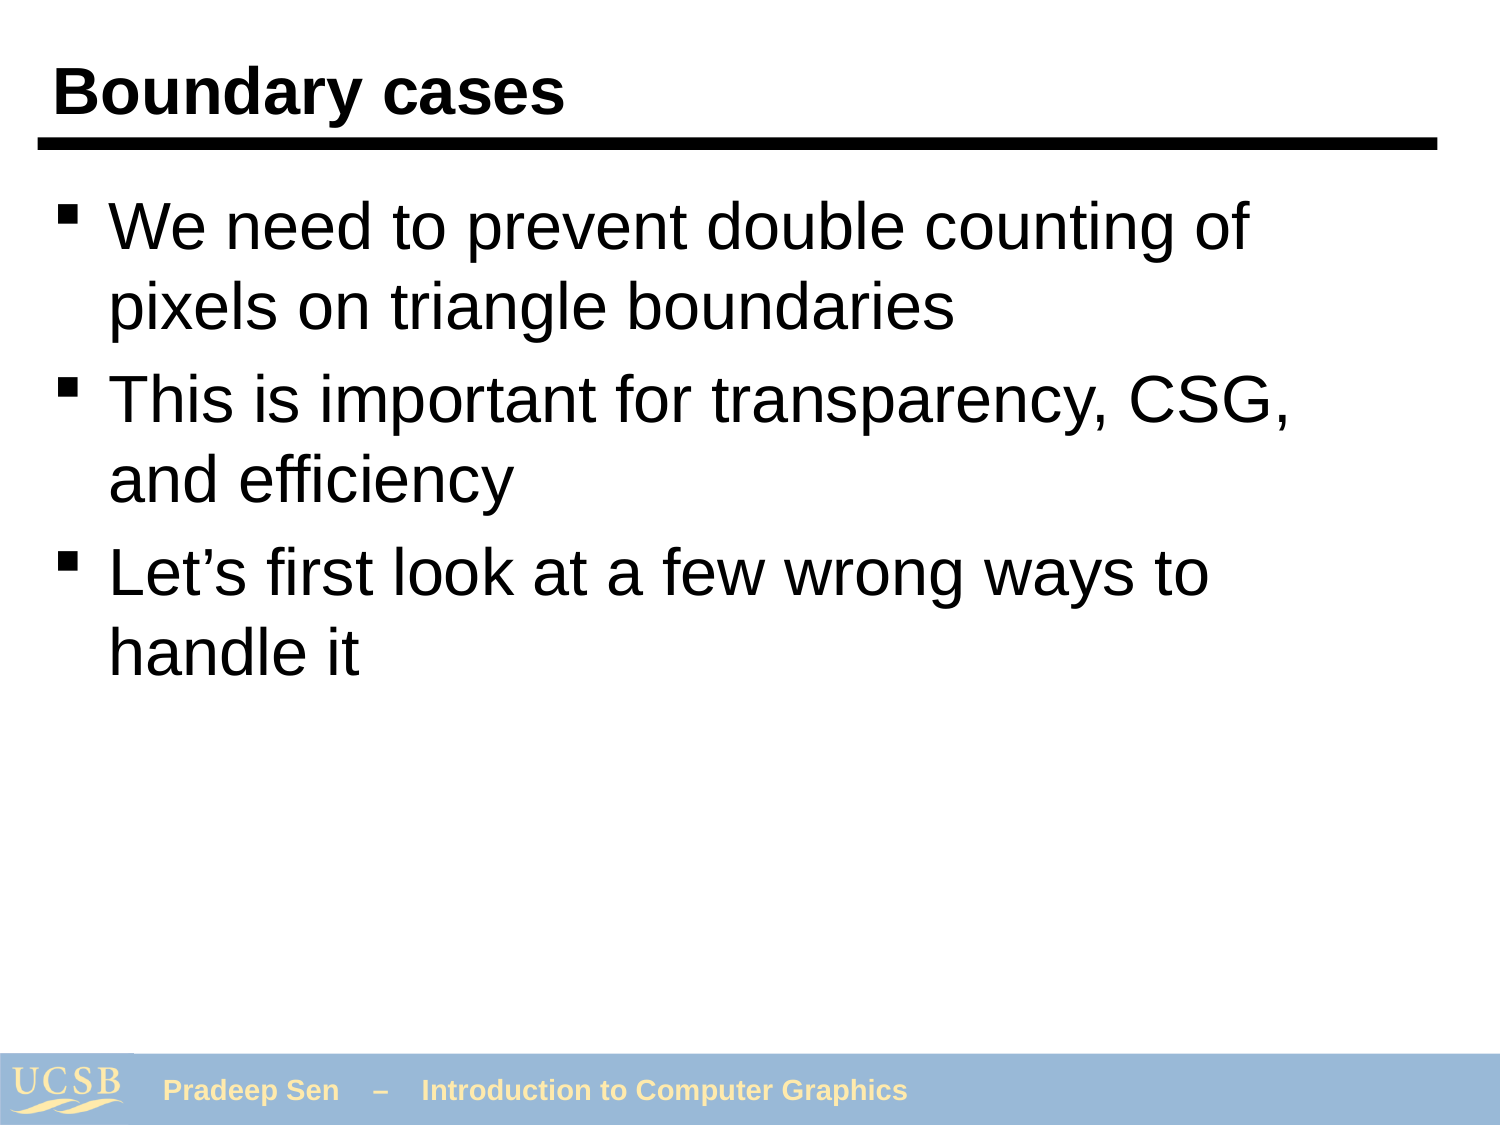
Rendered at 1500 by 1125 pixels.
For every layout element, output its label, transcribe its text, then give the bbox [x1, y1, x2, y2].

title Orthographic projection [0, 1053, 128, 1125]
title Boundary cases [37, 37, 1438, 138]
list We need to prevent double counting of pixels on triangle boundaries This is important for transparency, CSG, and efficiency Let’s first look at a few wrong ways to handle it [37, 174, 1438, 1025]
